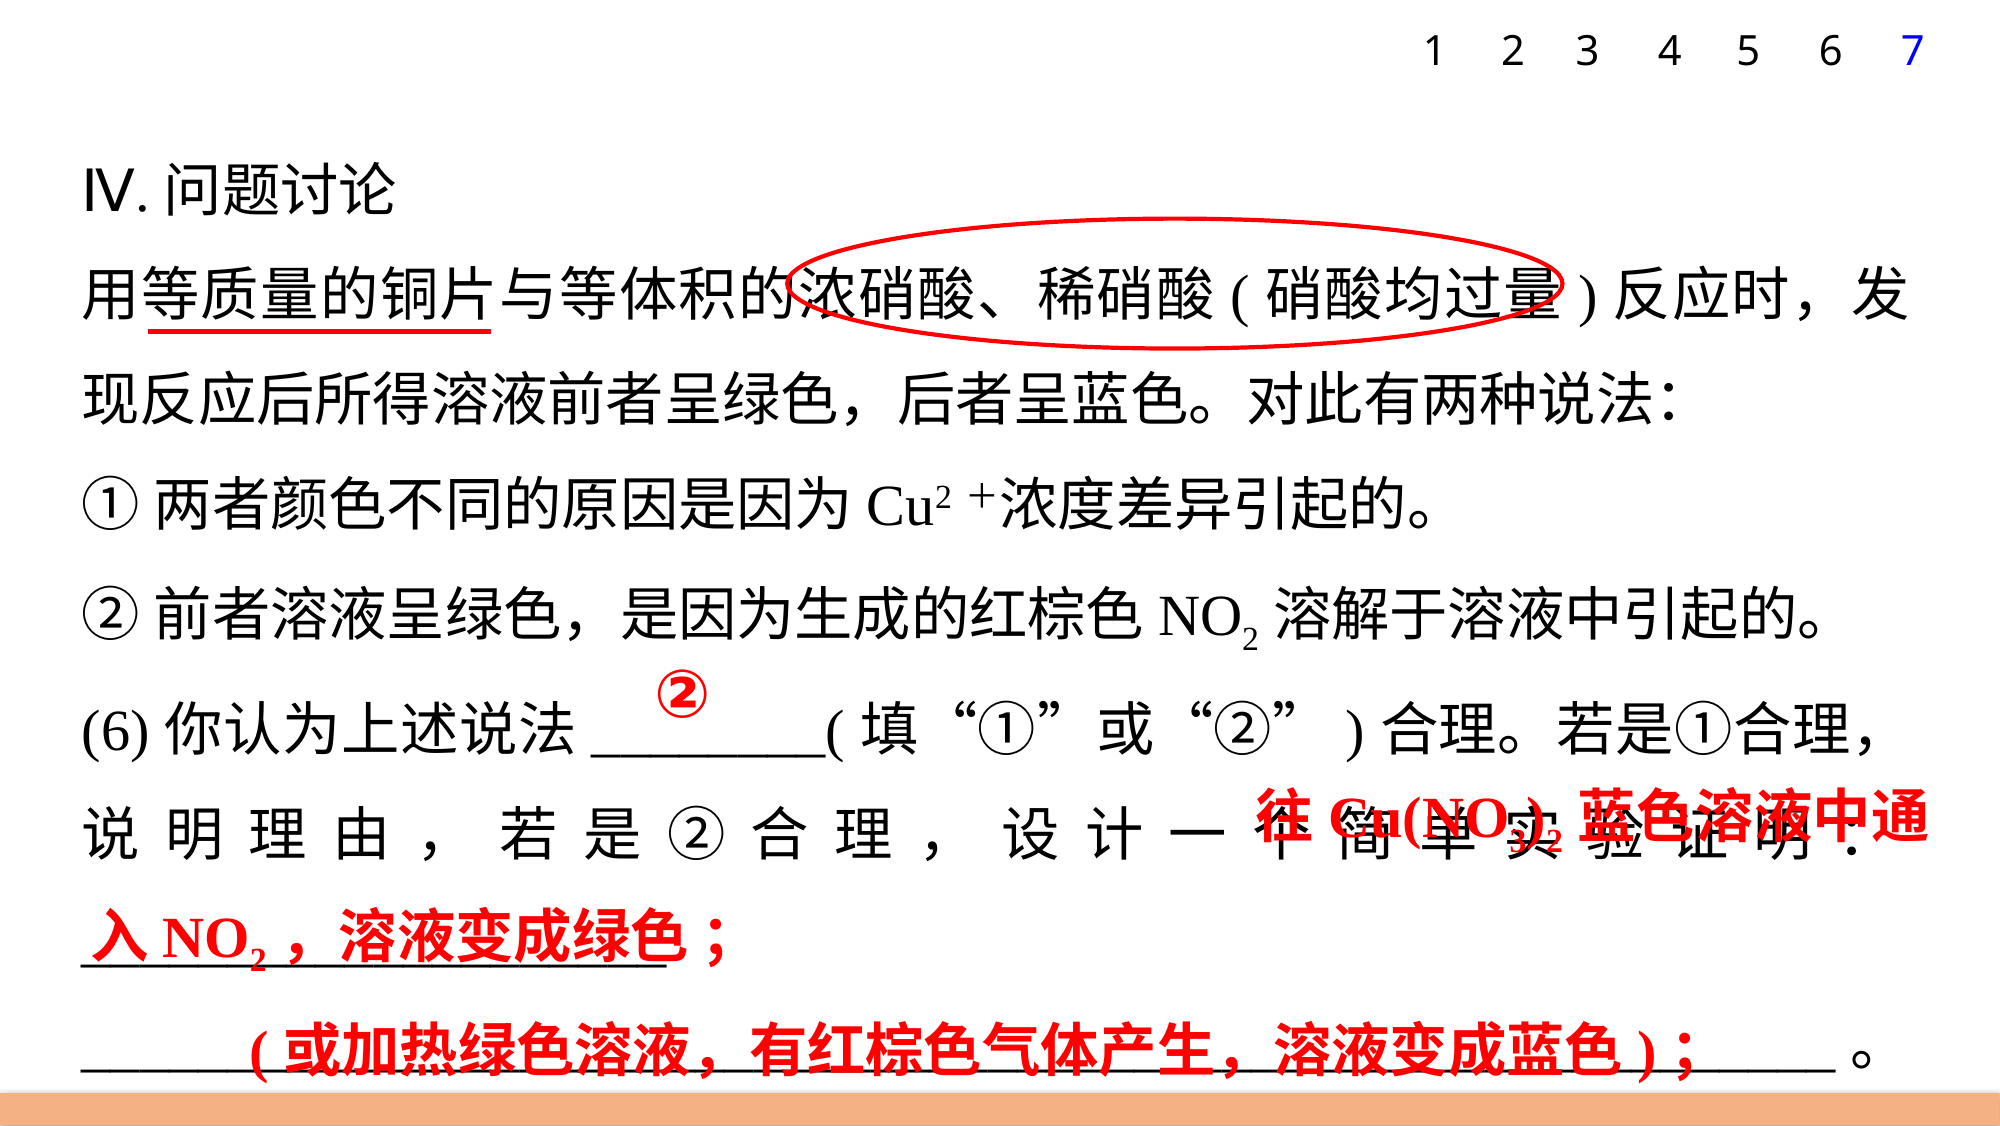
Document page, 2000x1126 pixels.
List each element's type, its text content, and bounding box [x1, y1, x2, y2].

text_box [785, 216, 1565, 351]
text_box 6 [1797, 1, 1863, 97]
text_box 4 [1636, 1, 1702, 97]
text_box 往Cu(NO3)2蓝色溶液中通入NO2，溶液变成绿色 ； (或加热绿色溶液，有红棕色气体产生，溶液变成蓝色)； [75, 732, 1945, 1091]
text_box Ⅳ.问题讨论 用等质量的铜片与等体积的浓硝酸、稀硝酸(硝酸均过量)反应时，发现反应后所得溶液前者呈绿色，后者呈蓝色。对此有两种说法： ①两者颜色不同的原因是因为Cu2＋浓度差异引起的。 ②前者溶液呈绿色，是因为生成的红棕色NO2溶解于溶液中引起的。 (6)你认为上述说法________(填“①”或“②”)合理。若是①合理，说明理由，若是②合理，设计一个简单实验证明：____________________ ____________________________________________________________。 [61, 107, 1930, 1087]
text_box 1 [1401, 1, 1467, 97]
text_box 3 [1562, 1, 1620, 97]
text_box 5 [1715, 1, 1781, 97]
text_box [0, 1092, 2000, 1126]
text_box 2 [1483, 1, 1546, 97]
text_box 7 [1879, 1, 1945, 96]
text_box ② [639, 643, 726, 732]
